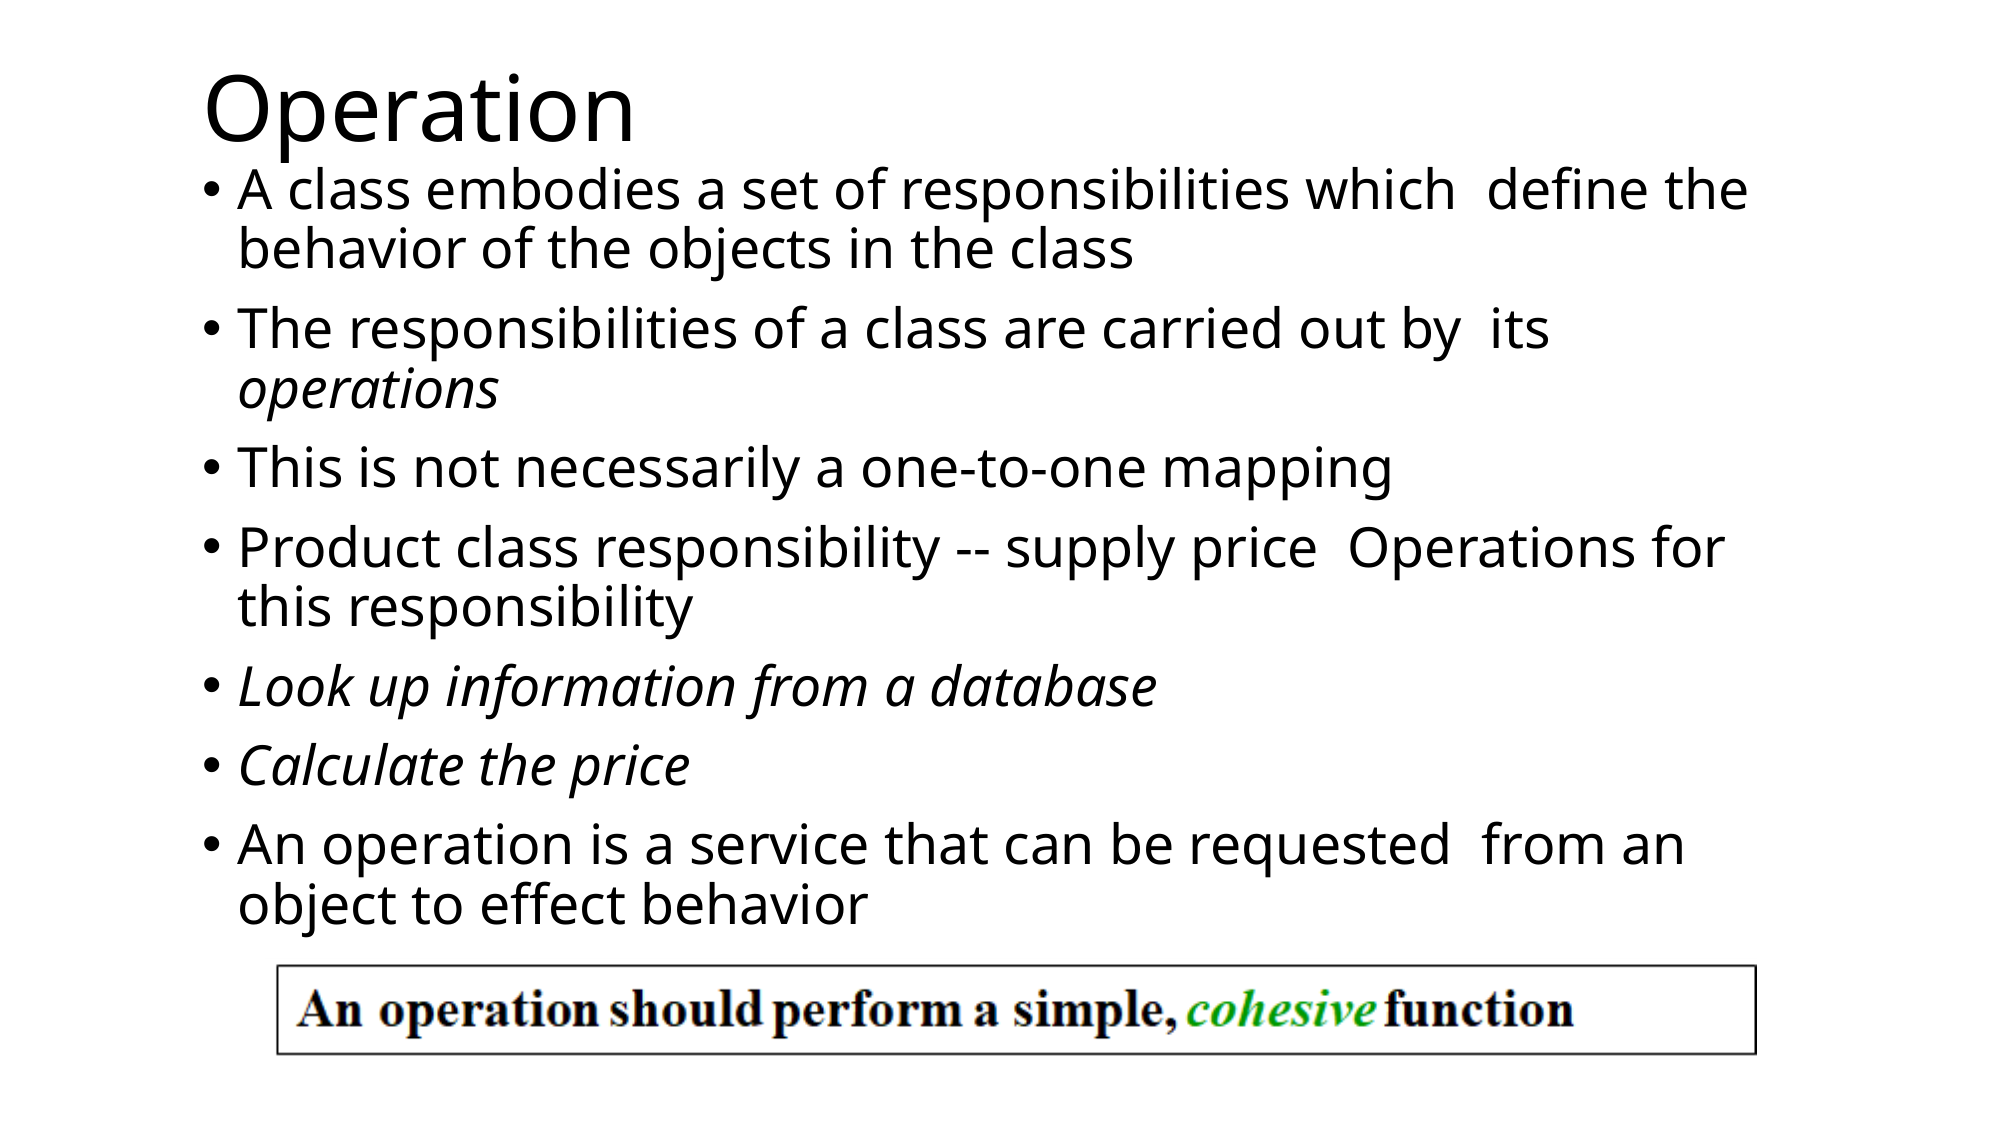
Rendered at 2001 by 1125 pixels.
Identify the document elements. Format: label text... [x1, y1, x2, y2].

picture [264, 956, 1757, 1075]
list A class embodies a set of responsibilities which define the behavior of the objects in the class The responsibilities of a class are carried out by its operations This is not necessarily a one-to-one mapping Product class responsibility -- supply price Operations for this responsibility Look up information from a database Calculate the price An operation is a service that can be requested from an object to effect behavior [187, 154, 1813, 950]
title Operation [187, 0, 1813, 154]
